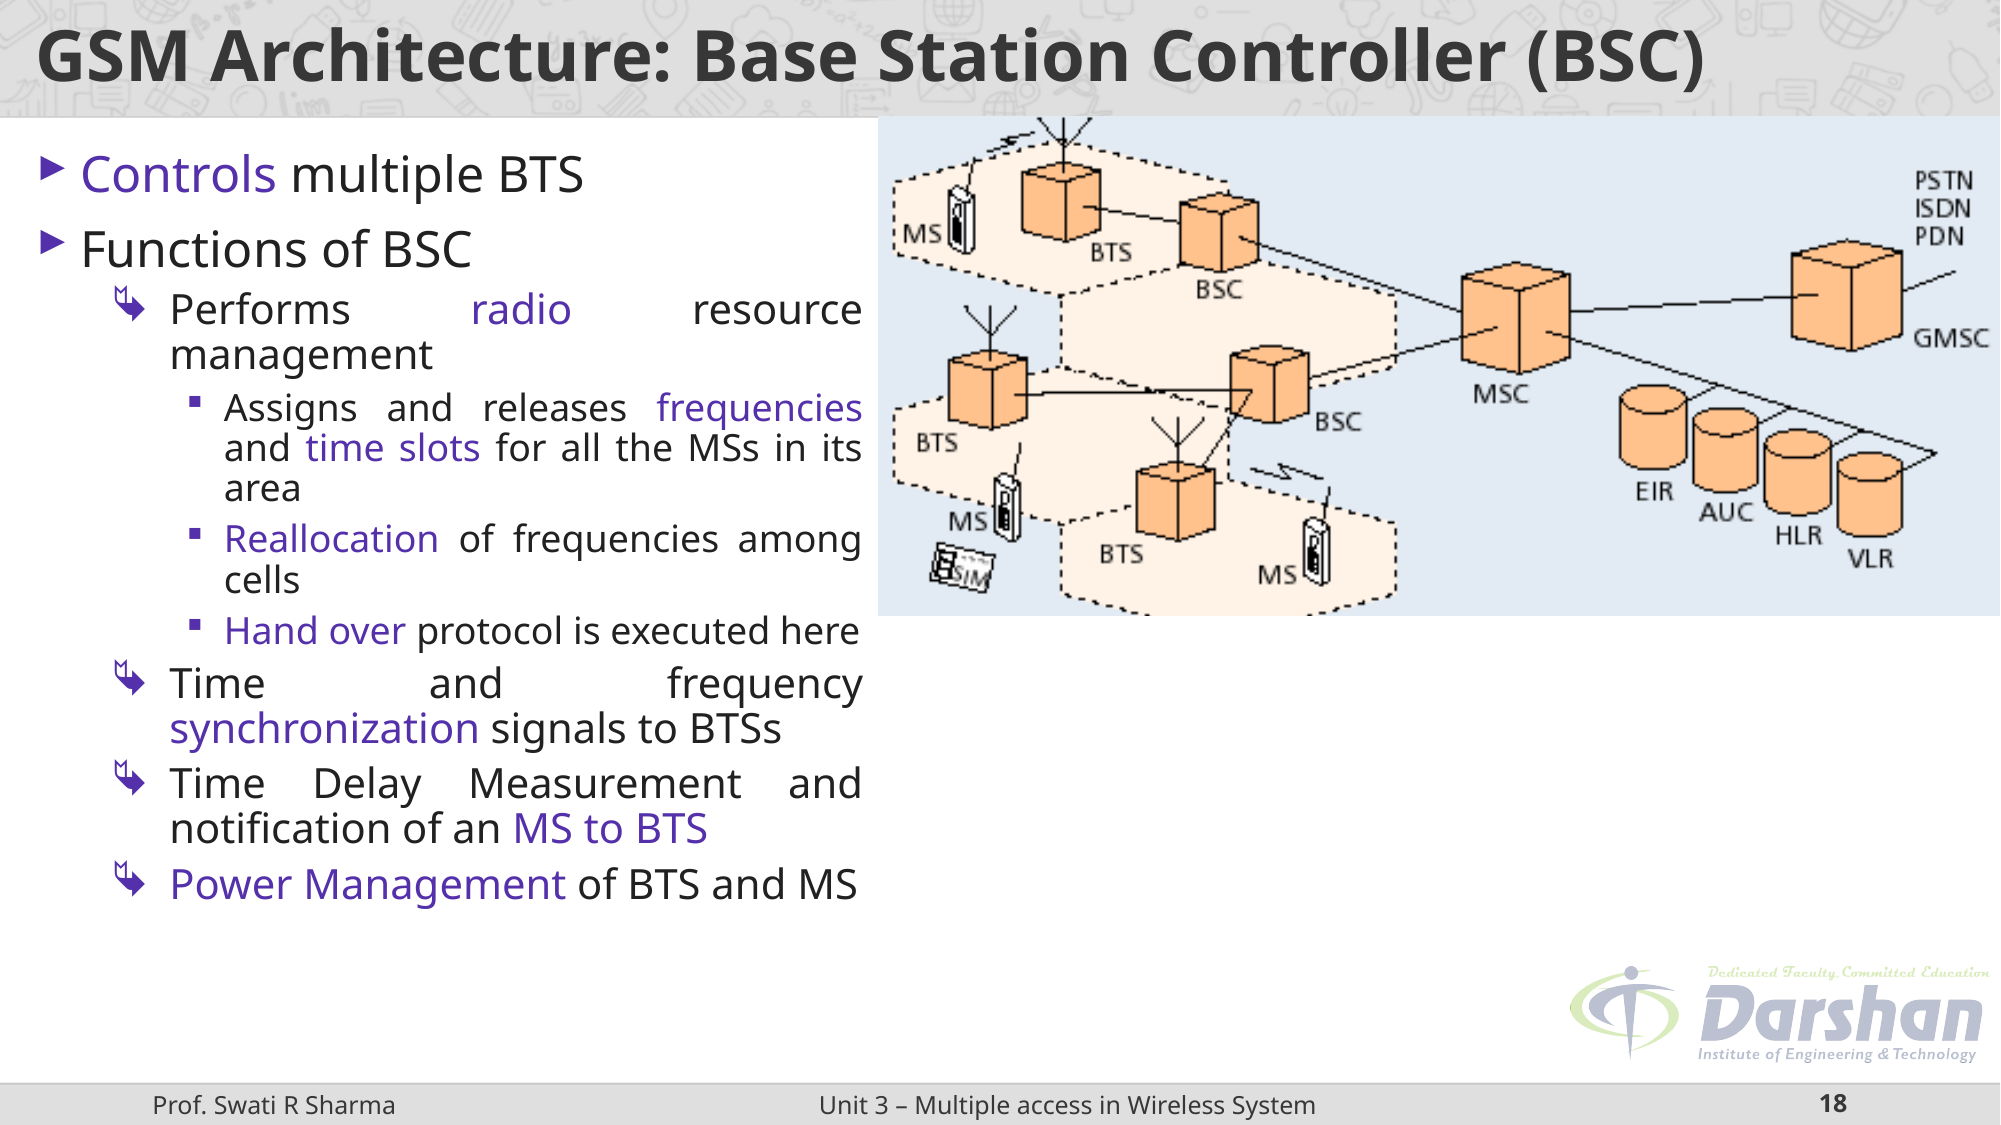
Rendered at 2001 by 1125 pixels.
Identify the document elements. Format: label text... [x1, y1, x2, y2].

table_header In soft handoff, at least one of the links is kept when radio links are added and removed to the mobile station. [1570, 966, 1990, 1063]
list Controls multiple BTS Functions of BSC Performs radio resource management Assigns and releases frequencies and time slots for all the MSs in its area Reallocation of frequencies among cells Hand over protocol is executed here Time and frequency synchronization signals to BTSs Time Delay Measurement and notification of an MS to BTS Power Management of BTS and MS [21, 141, 879, 1059]
picture [878, 116, 2000, 616]
title GSM Architecture: Base Station Controller (BSC) [0, 0, 2000, 117]
